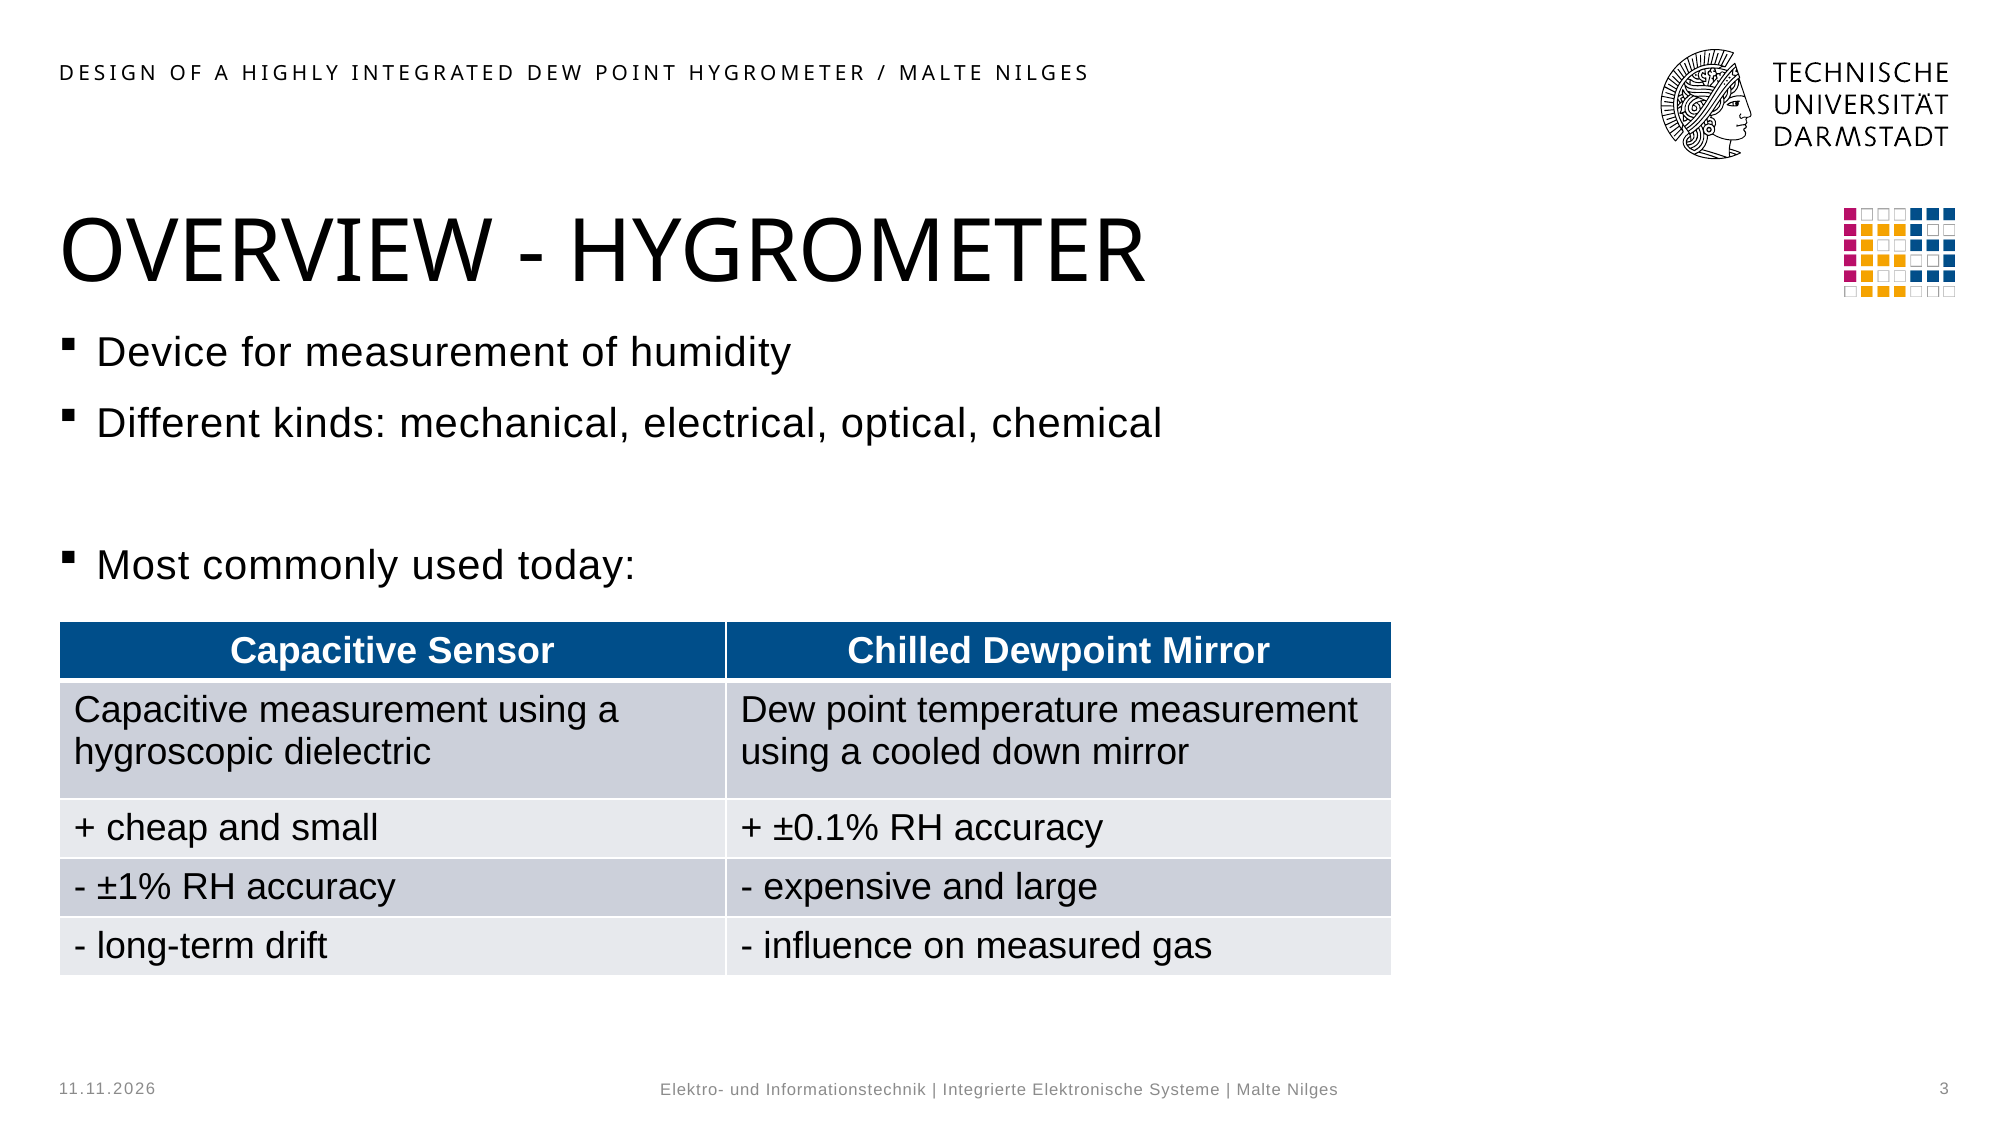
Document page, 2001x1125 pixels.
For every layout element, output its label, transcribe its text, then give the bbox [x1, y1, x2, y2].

table_cell Dew point temperature measurement using a cooled down mirror [727, 683, 1391, 798]
footer Design of a highly integrated Dew Point Hygrometer / Malte nilges [59, 59, 1532, 91]
table_cell + ±0.1% RH accuracy [727, 800, 1391, 857]
list Device for measurement of humidity Different kinds: mechanical, electrical, optical, chemical Most commonly used today: [59, 324, 1949, 1063]
table_cell Capacitive measurement using a hygroscopic dielectric [60, 683, 725, 798]
table_cell - long-term drift [60, 918, 725, 975]
table_cell - expensive and large [727, 859, 1391, 916]
picture [1844, 208, 1955, 297]
table_cell - influence on measured gas [727, 918, 1391, 975]
title OVERVIEW - HYGROMETER [59, 120, 1532, 298]
table_header Chilled Dewpoint Mirror [727, 622, 1391, 678]
slide_number 3 [1708, 1075, 1949, 1106]
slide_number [59, 1075, 296, 1106]
table_header Capacitive Sensor [60, 622, 725, 678]
table_cell - ±1% RH accuracy [60, 859, 725, 916]
table_cell + cheap and small [60, 800, 725, 857]
